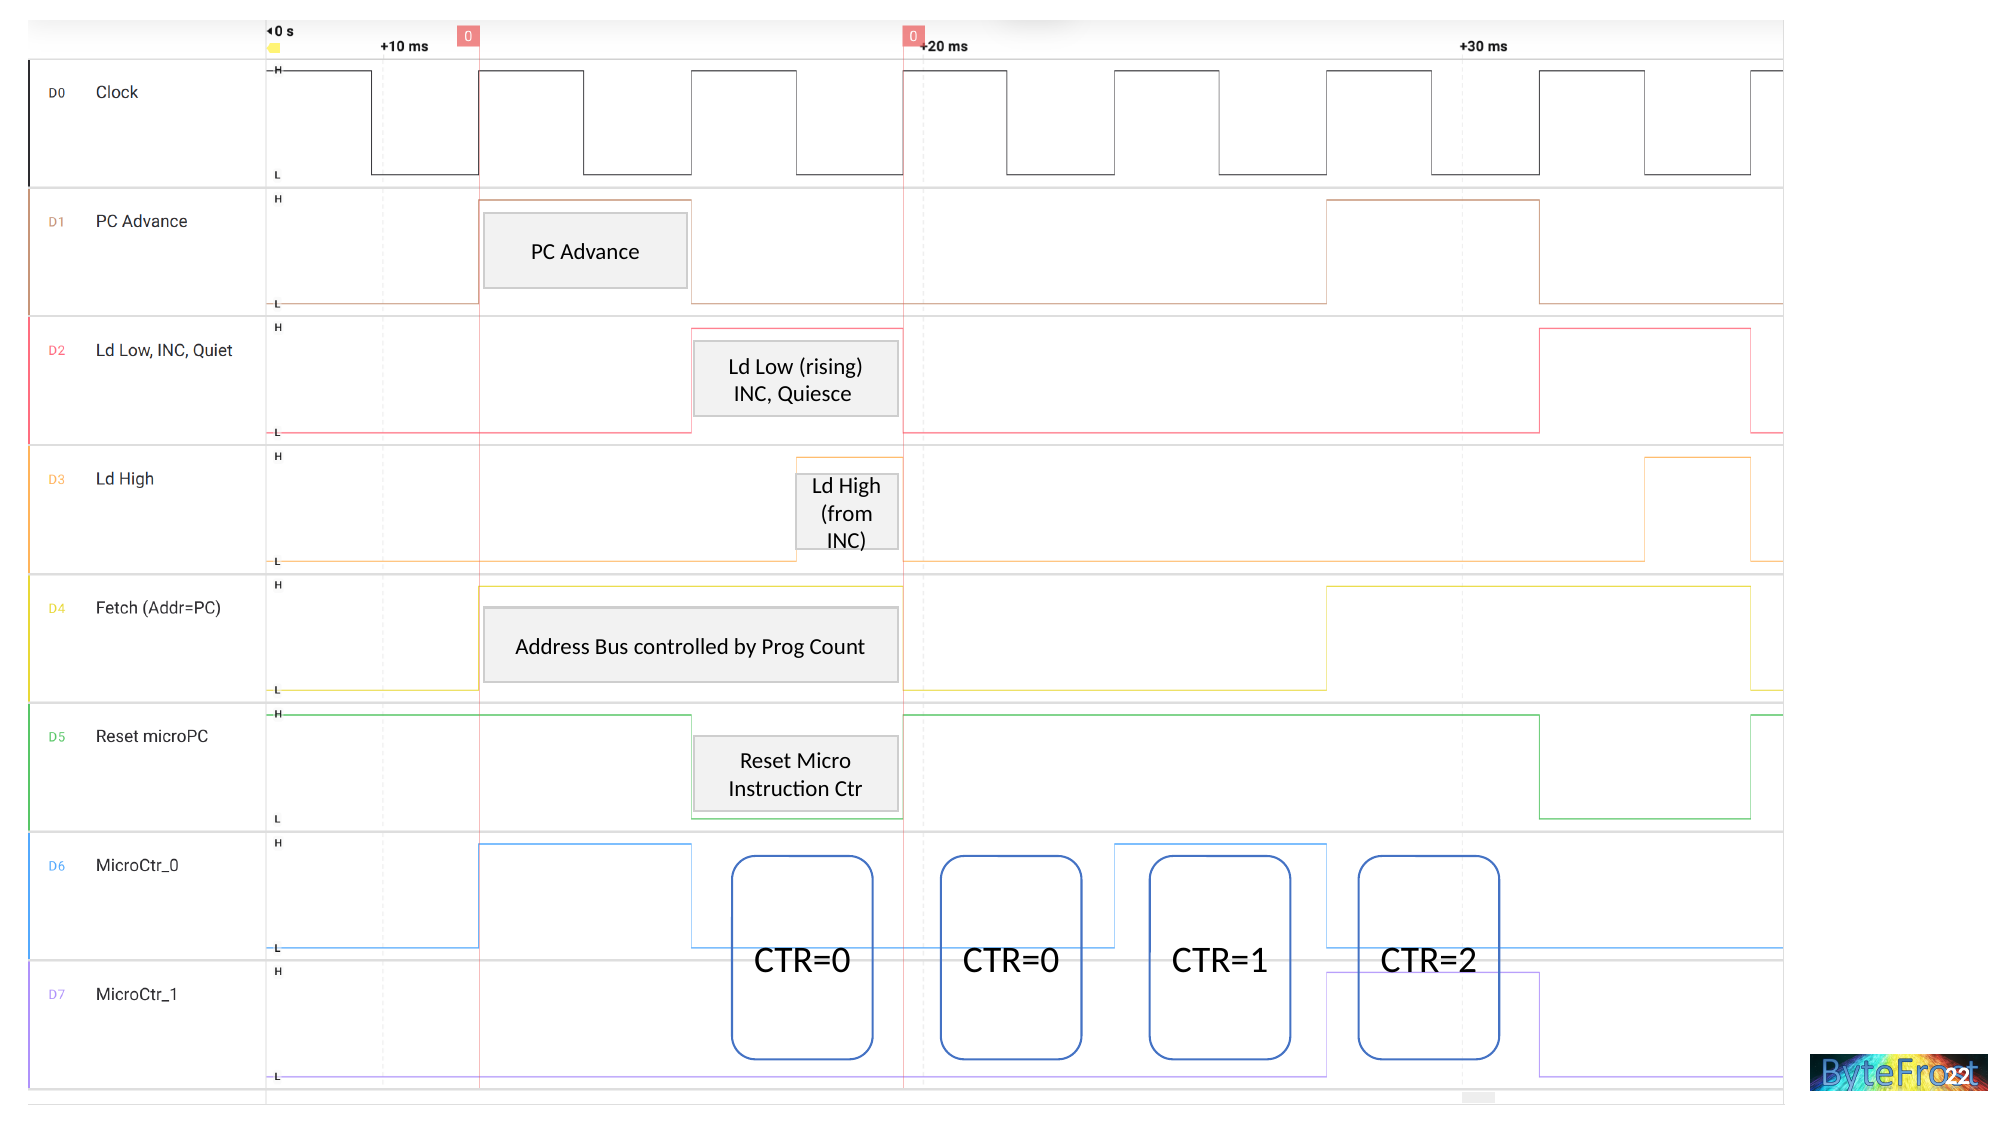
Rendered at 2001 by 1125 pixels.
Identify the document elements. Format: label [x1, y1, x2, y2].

picture [1810, 1054, 1988, 1091]
text_box [28, 20, 1785, 1105]
